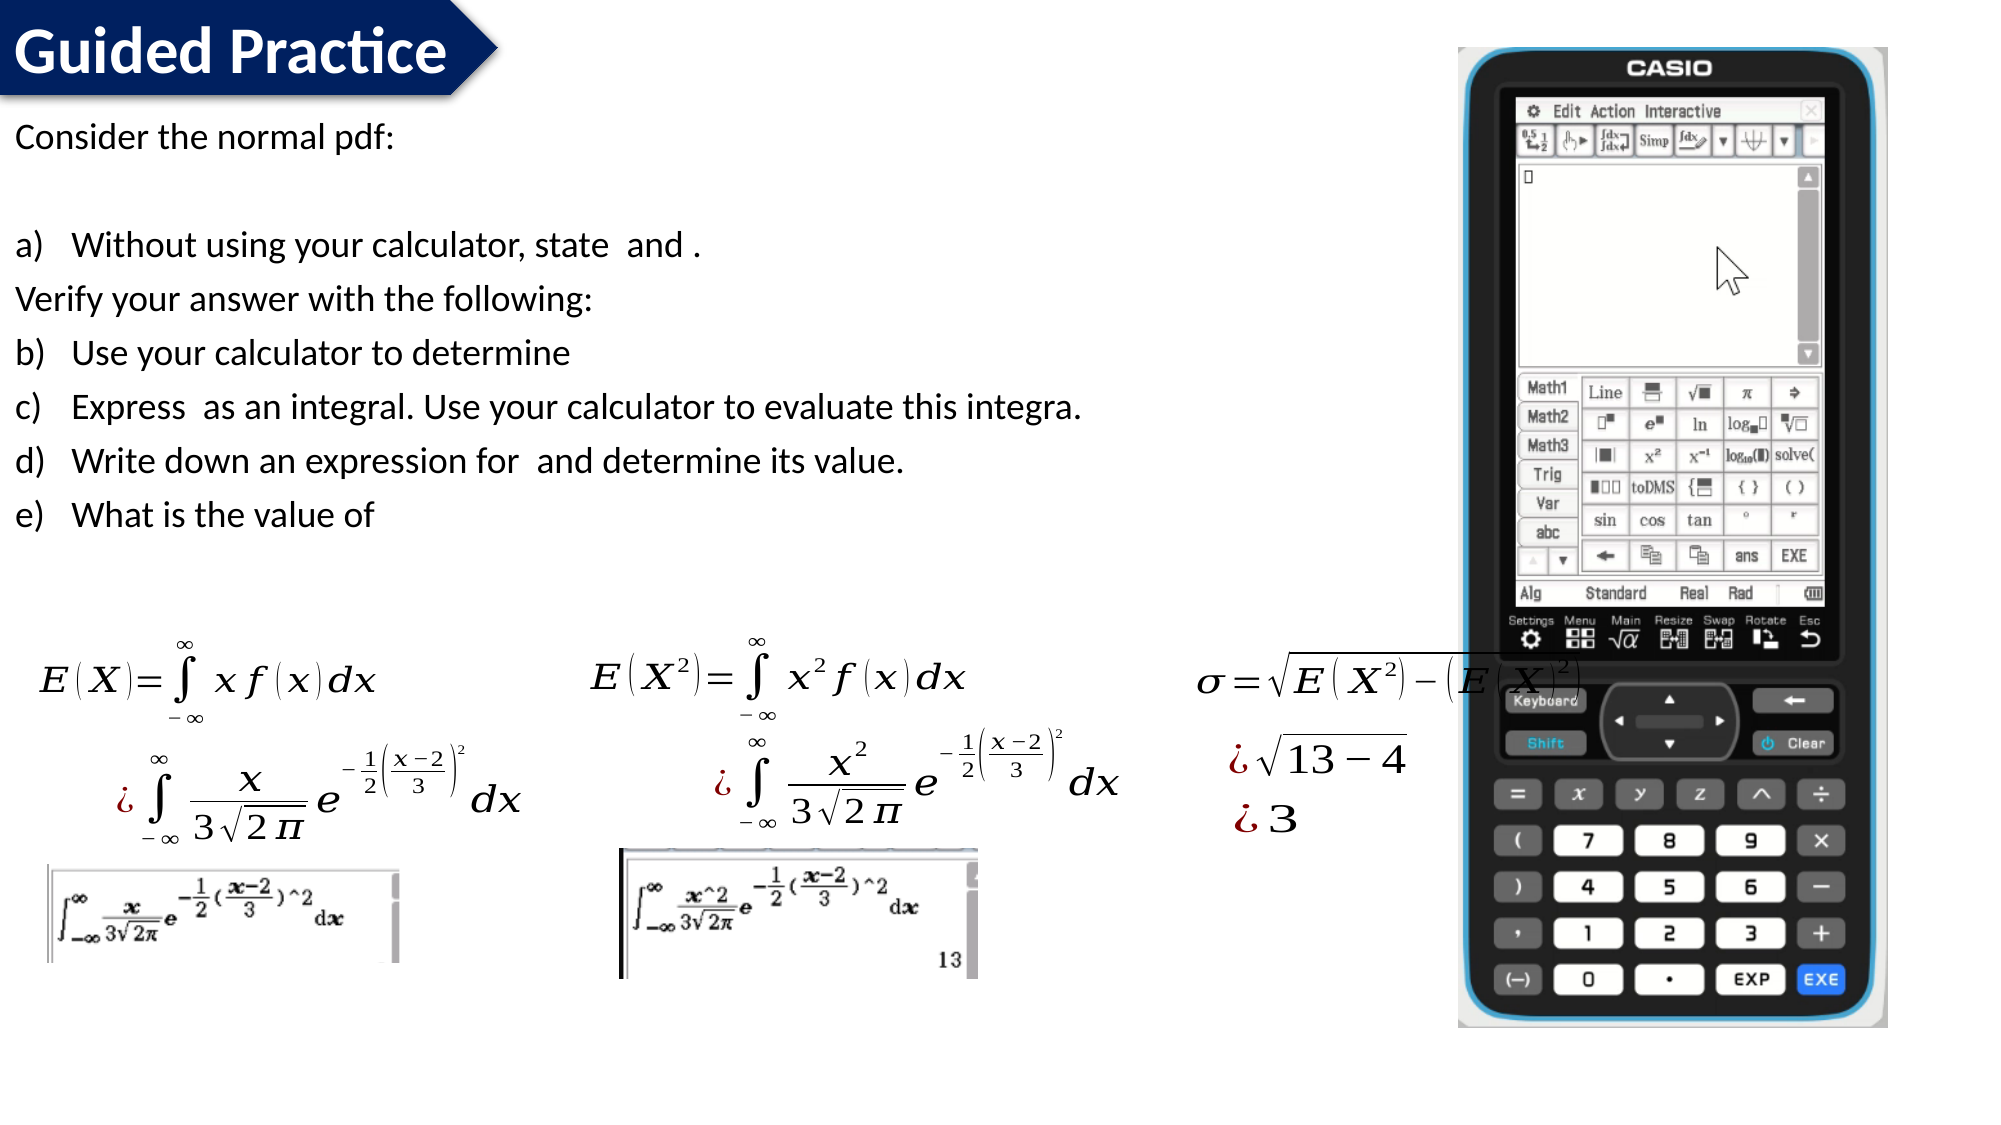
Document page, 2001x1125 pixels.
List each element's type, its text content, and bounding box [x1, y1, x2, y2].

text_box Guided Practice [0, 0, 498, 95]
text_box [1457, 46, 1888, 1029]
picture [47, 864, 400, 963]
picture [619, 848, 978, 979]
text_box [111, 320, 821, 415]
